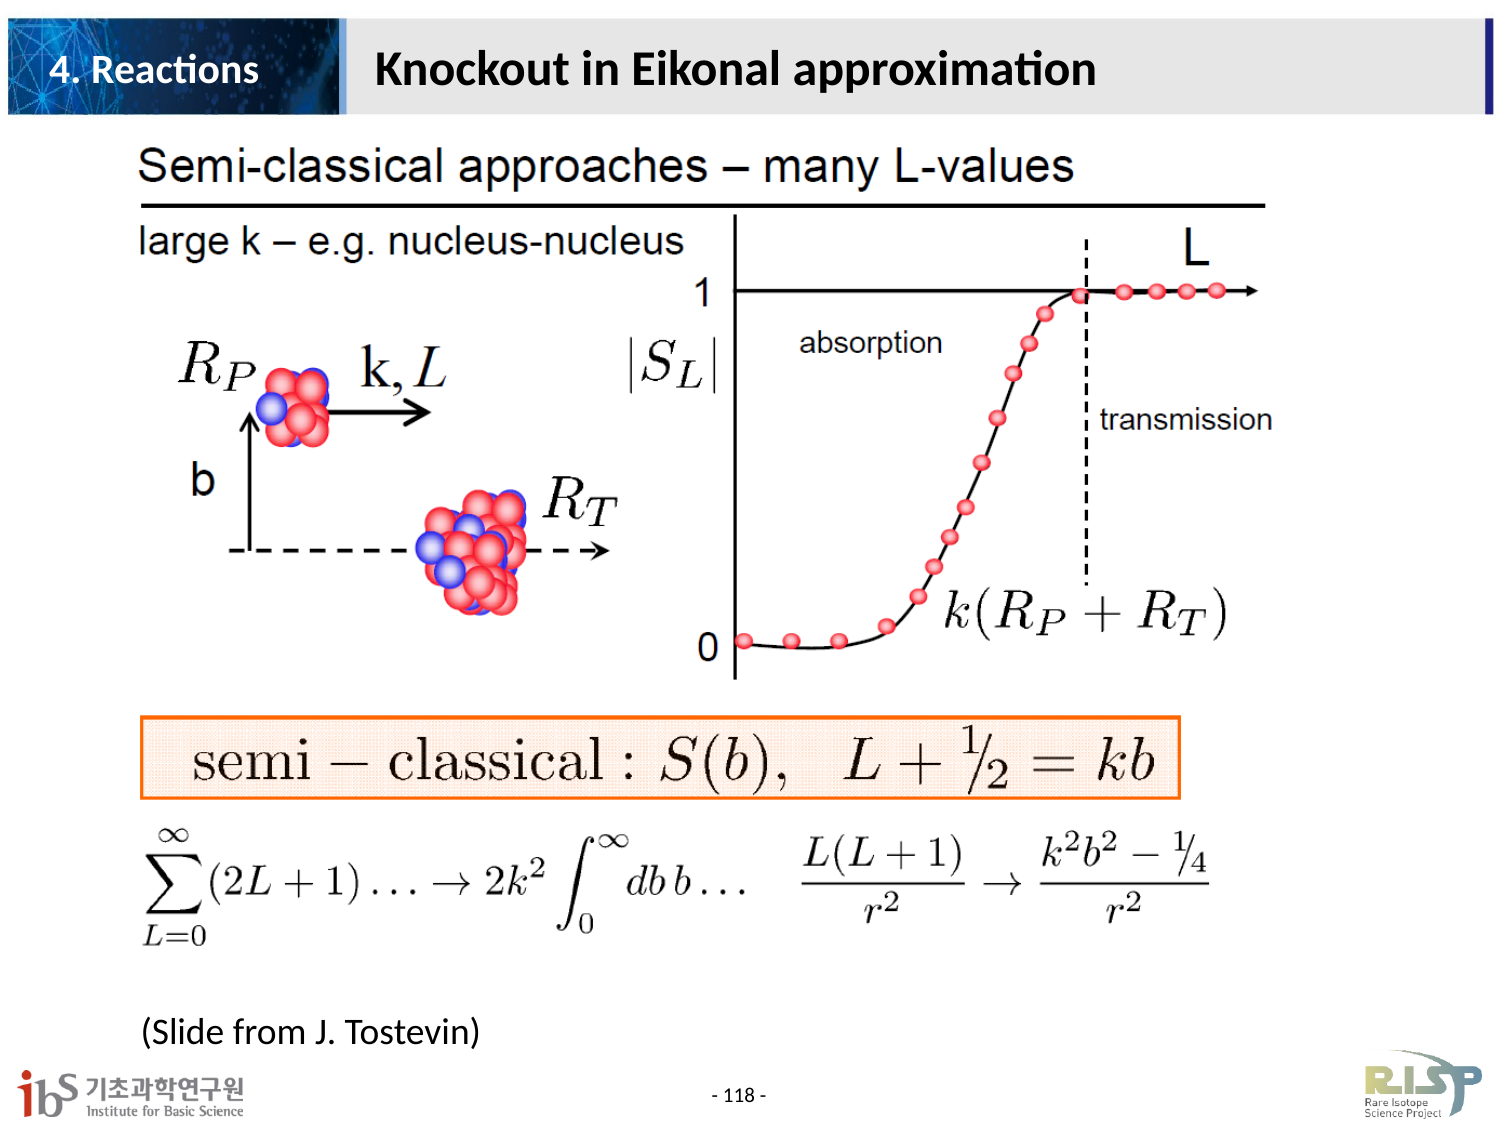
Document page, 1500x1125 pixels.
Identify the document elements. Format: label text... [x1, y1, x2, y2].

picture [2, 10, 1500, 130]
text_box (Slide from J. Tostevin) [125, 999, 497, 1060]
picture [1364, 1049, 1482, 1119]
picture [17, 1070, 243, 1117]
picture [112, 142, 1301, 962]
